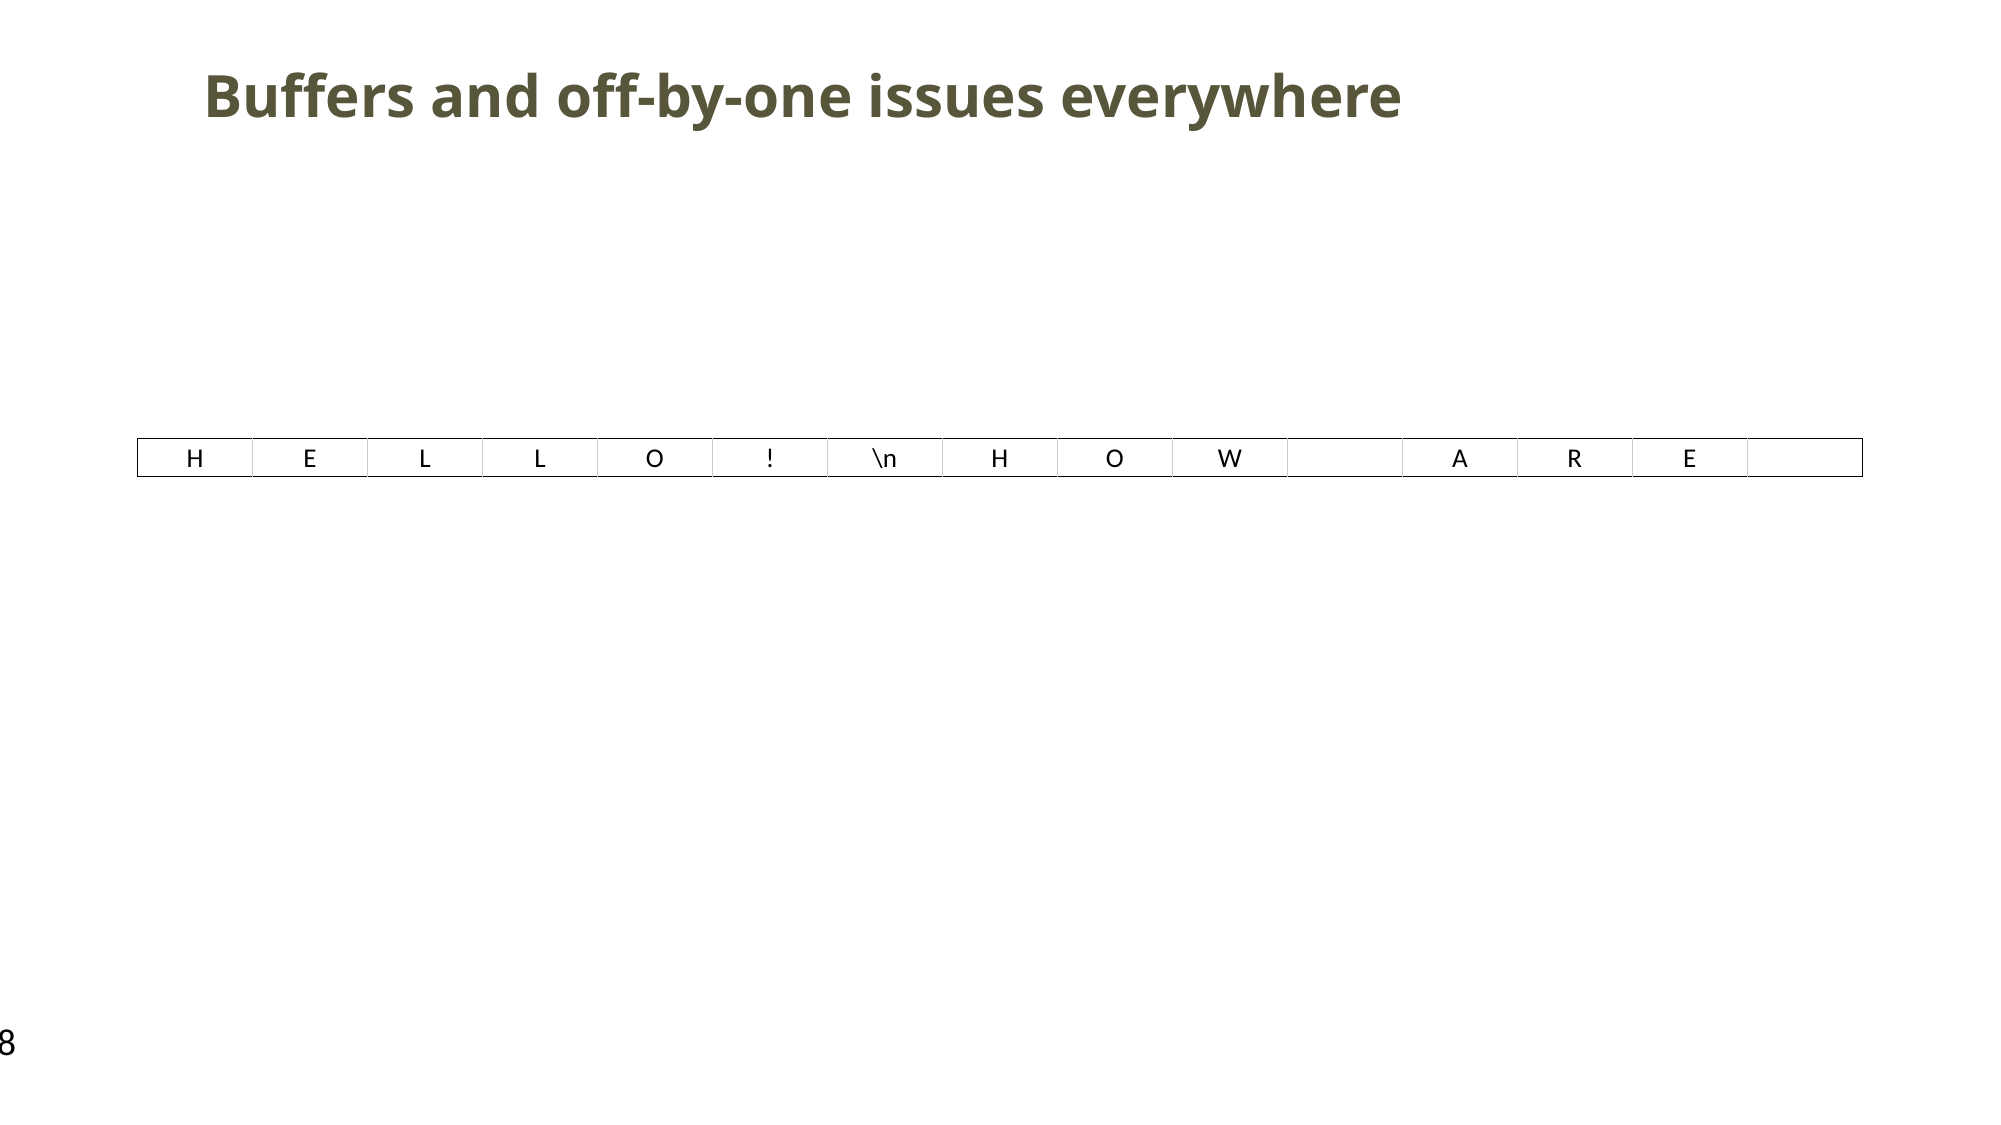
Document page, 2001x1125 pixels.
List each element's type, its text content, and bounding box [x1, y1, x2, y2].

table_header L [368, 439, 482, 476]
table_header E [1633, 439, 1747, 476]
table_header E [253, 439, 367, 476]
table_header W [1173, 439, 1287, 476]
table_header [1288, 439, 1402, 476]
text_box Buffers and off-by-one issues everywhere [203, 52, 1966, 149]
text_box 8 [0, 1010, 171, 1071]
table_header R [1518, 439, 1632, 476]
table_header [1748, 439, 1862, 476]
table_header O [1058, 439, 1172, 476]
table_header ! [713, 439, 827, 476]
table_header O [598, 439, 712, 476]
table_header \n [828, 439, 942, 476]
table_header H [138, 439, 252, 476]
table_header A [1403, 439, 1517, 476]
table_header H [943, 439, 1057, 476]
table_header L [483, 439, 597, 476]
